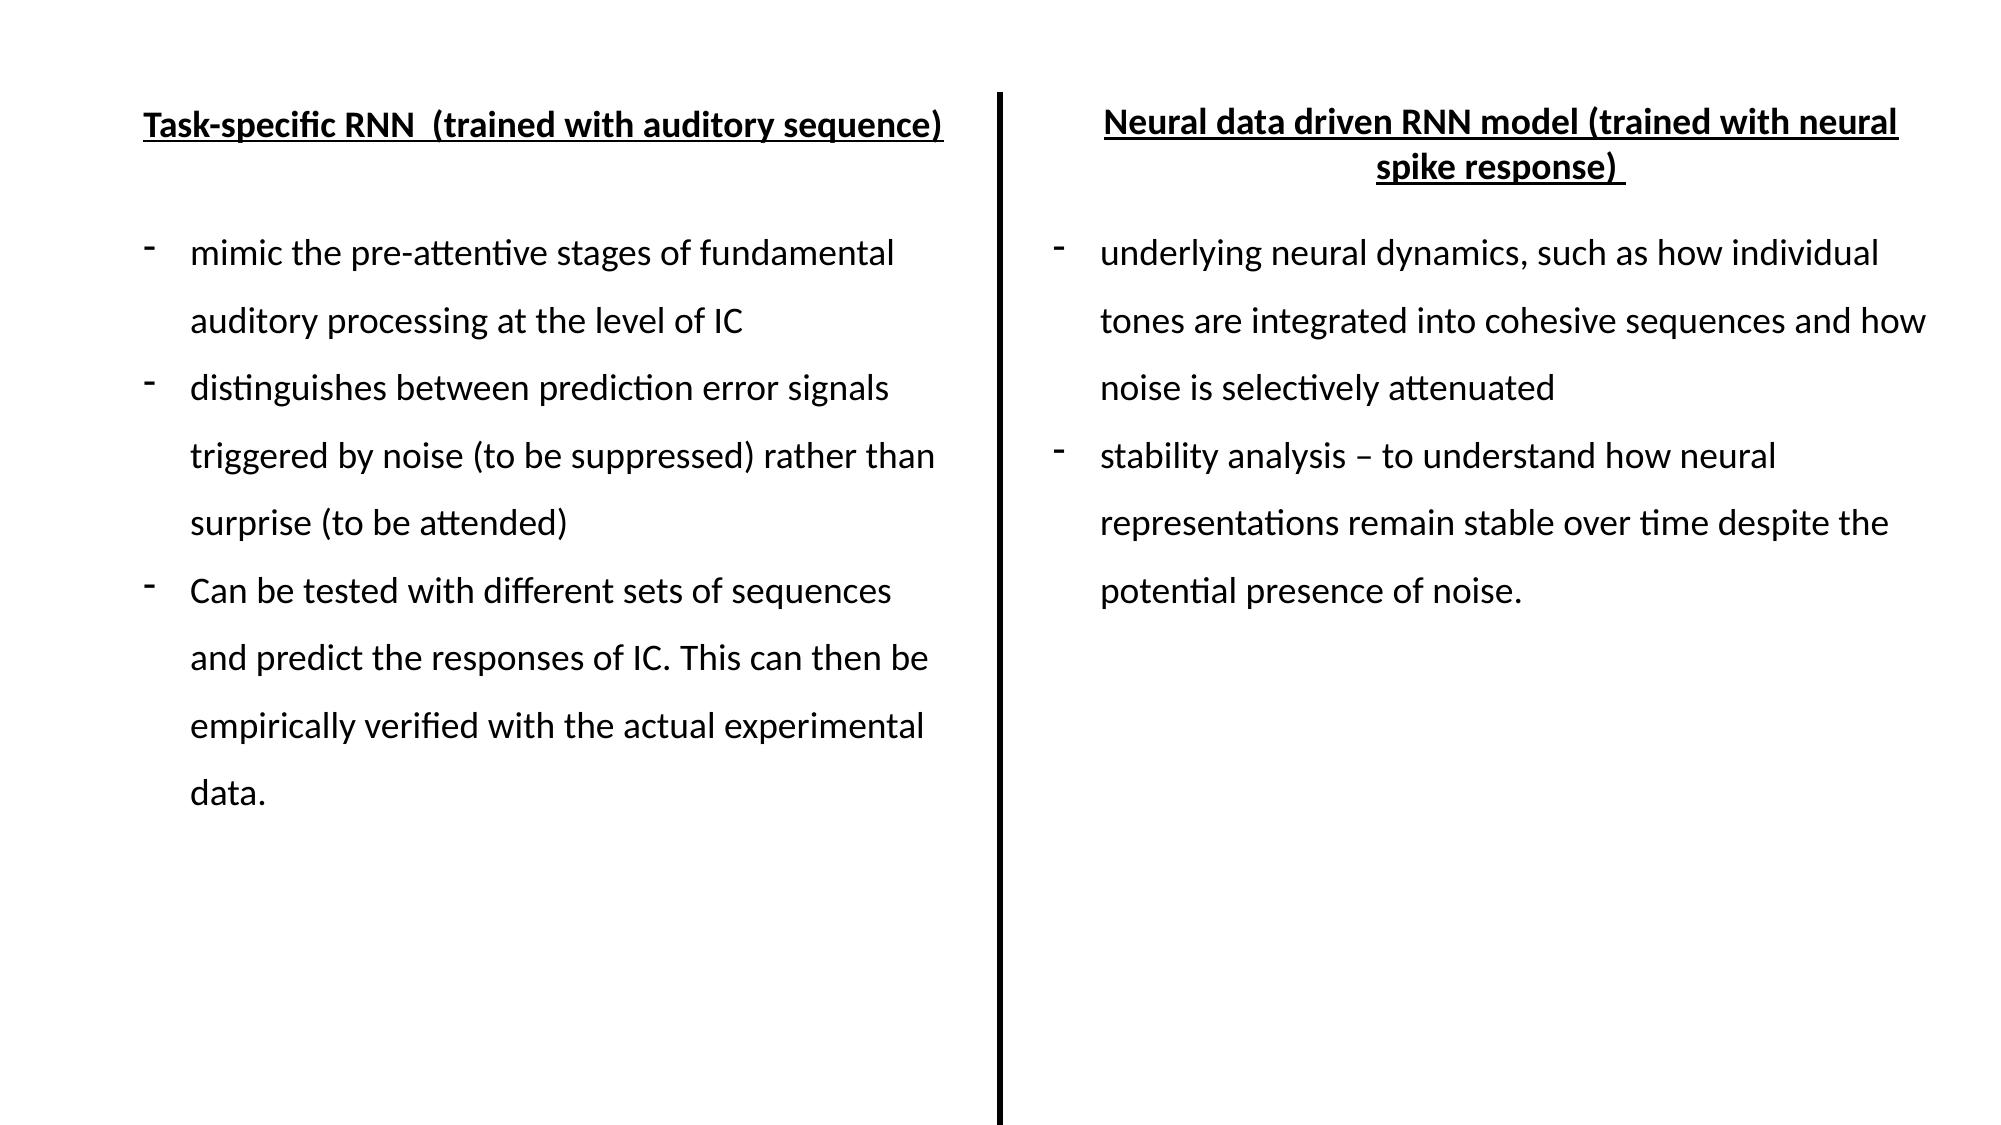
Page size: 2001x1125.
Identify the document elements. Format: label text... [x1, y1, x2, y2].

text_box mimic the pre-attentive stages of fundamental auditory processing at the level of IC distinguishes between prediction error signals triggered by noise (to be suppressed) rather than surprise (to be attended) Can be tested with different sets of sequences and predict the responses of IC. This can then be empirically verified with the actual experimental data. [128, 198, 962, 821]
text_box Task-specific RNN (trained with auditory sequence) [128, 92, 997, 153]
text_box underlying neural dynamics, such as how individual tones are integrated into cohesive sequences and how noise is selectively attenuated stability analysis – to understand how neural representations remain stable over time despite the potential presence of noise. [1038, 198, 1978, 619]
text_box Neural data driven RNN model (trained with neural spike response) [1065, 90, 1937, 195]
